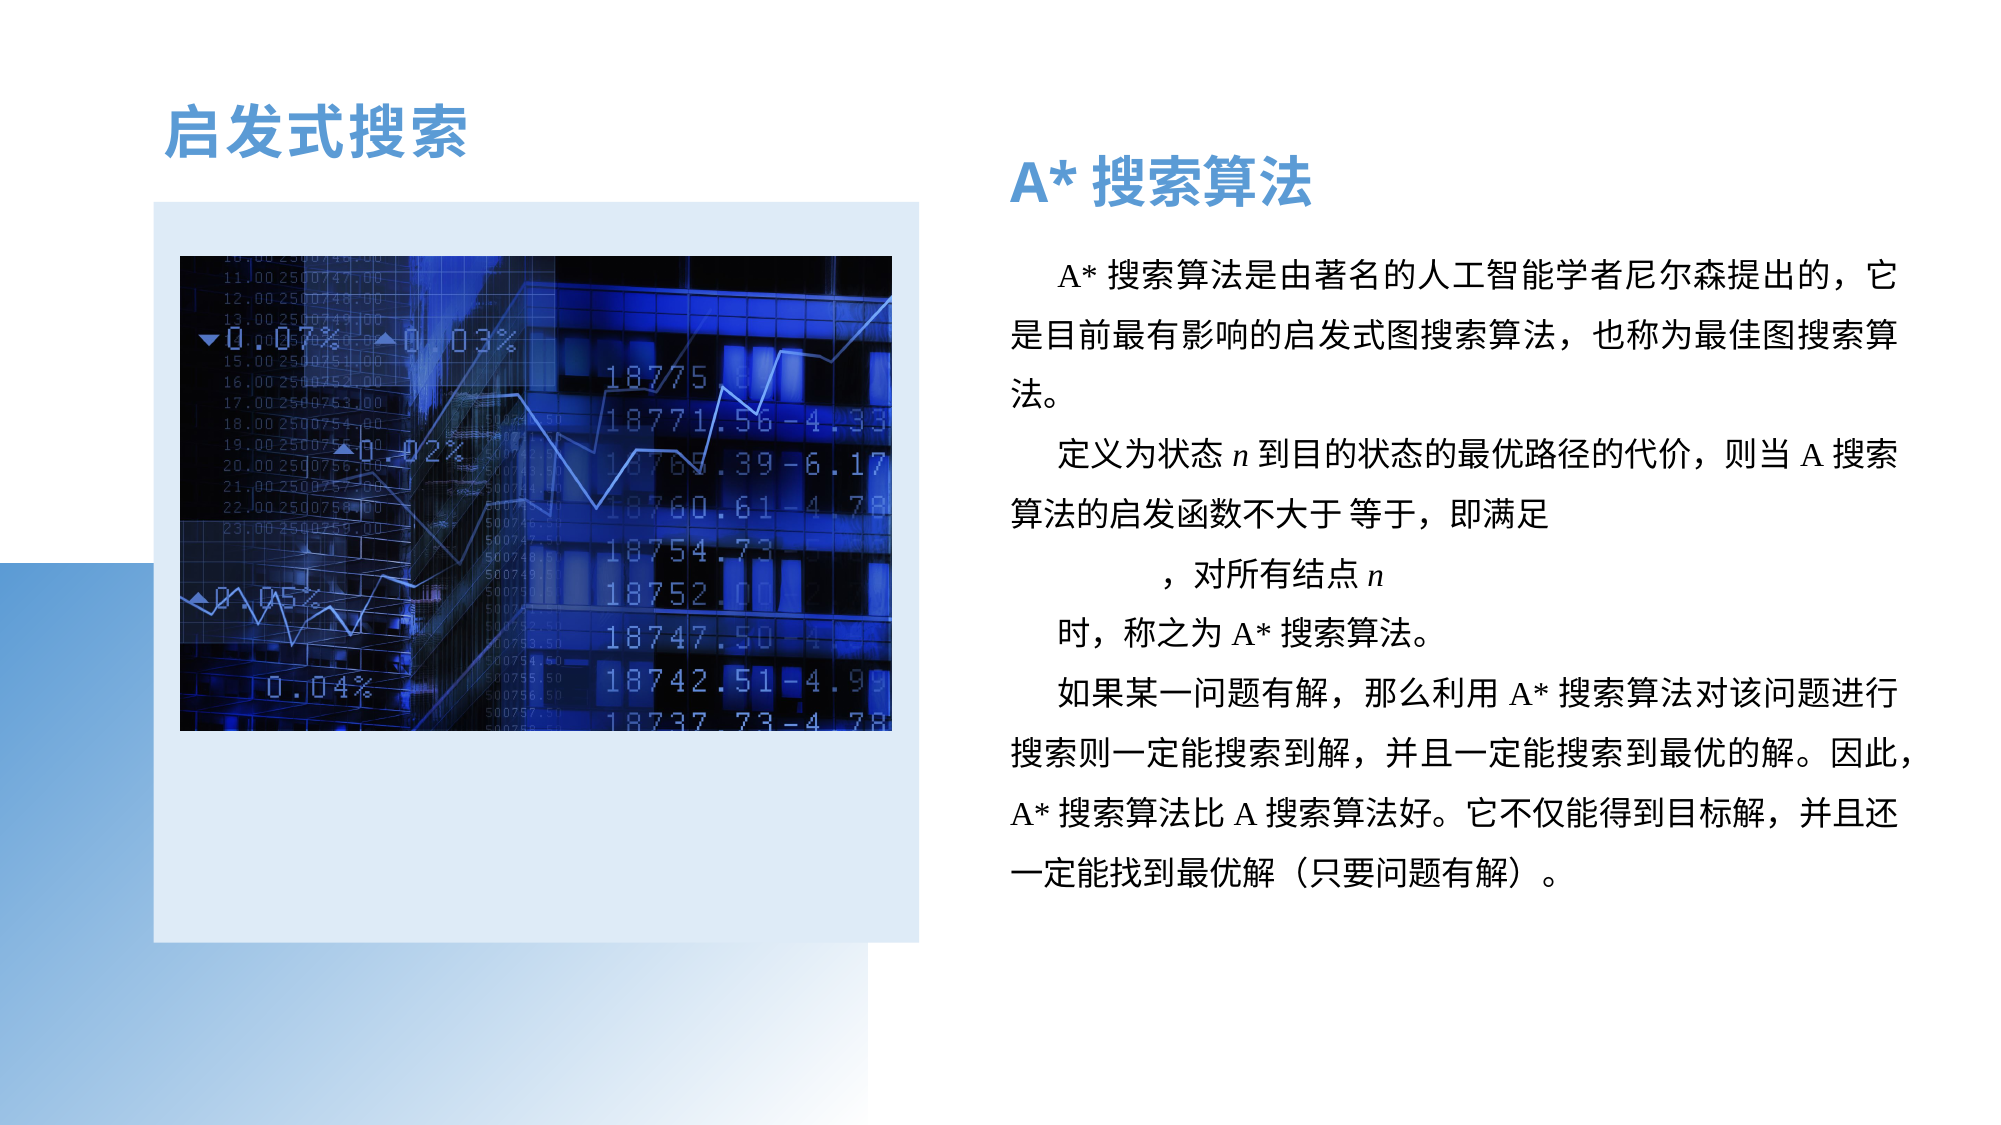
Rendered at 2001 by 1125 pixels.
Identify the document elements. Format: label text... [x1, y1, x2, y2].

picture [180, 256, 892, 731]
text_box 启发式搜索 [153, 86, 959, 175]
text_box [0, 563, 868, 1125]
text_box A*搜索算法 [999, 141, 1811, 220]
text_box [153, 201, 920, 943]
